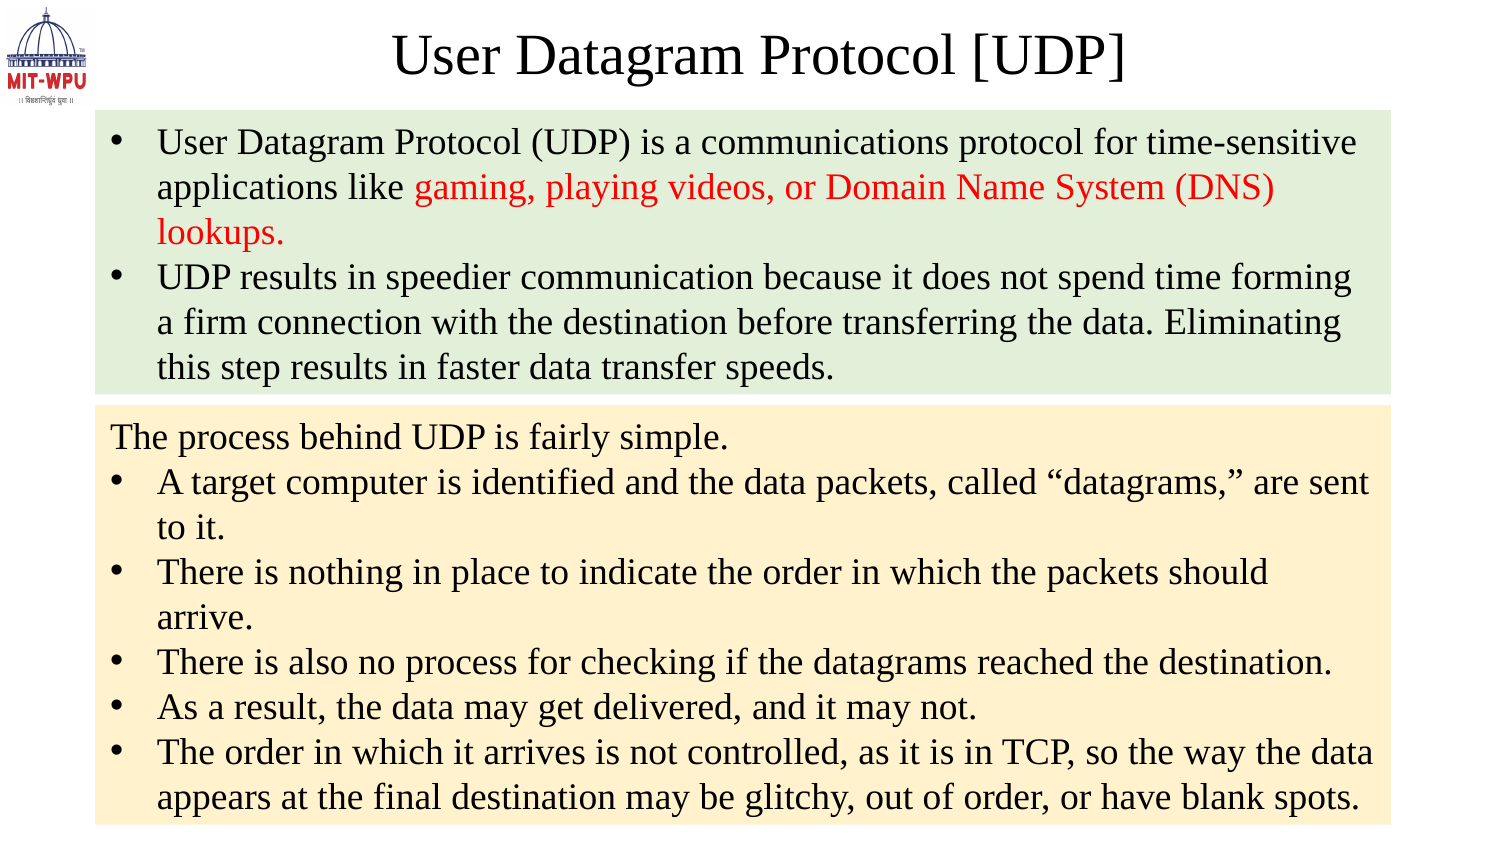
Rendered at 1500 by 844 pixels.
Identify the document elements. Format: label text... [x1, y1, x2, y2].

text_box User Datagram Protocol (UDP) is a communications protocol for time-sensitive applications like gaming, playing videos, or Domain Name System (DNS) lookups. UDP results in speedier communication because it does not spend time forming a firm connection with the destination before transferring the data. Eliminating this step results in faster data transfer speeds. [95, 109, 1391, 395]
title User Datagram Protocol [UDP] [121, 7, 1397, 105]
slide_number 51 [1059, 782, 1397, 827]
text_box The process behind UDP is fairly simple. A target computer is identified and the data packets, called “datagrams,” are sent to it. There is nothing in place to indicate the order in which the packets should arrive. There is also no process for checking if the datagrams reached the destination. As a result, the data may get delivered, and it may not. The order in which it arrives is not controlled, as it is in TCP, so the way the data appears at the final destination may be glitchy, out of order, or have blank spots. [95, 405, 1391, 825]
picture [6, 7, 96, 106]
